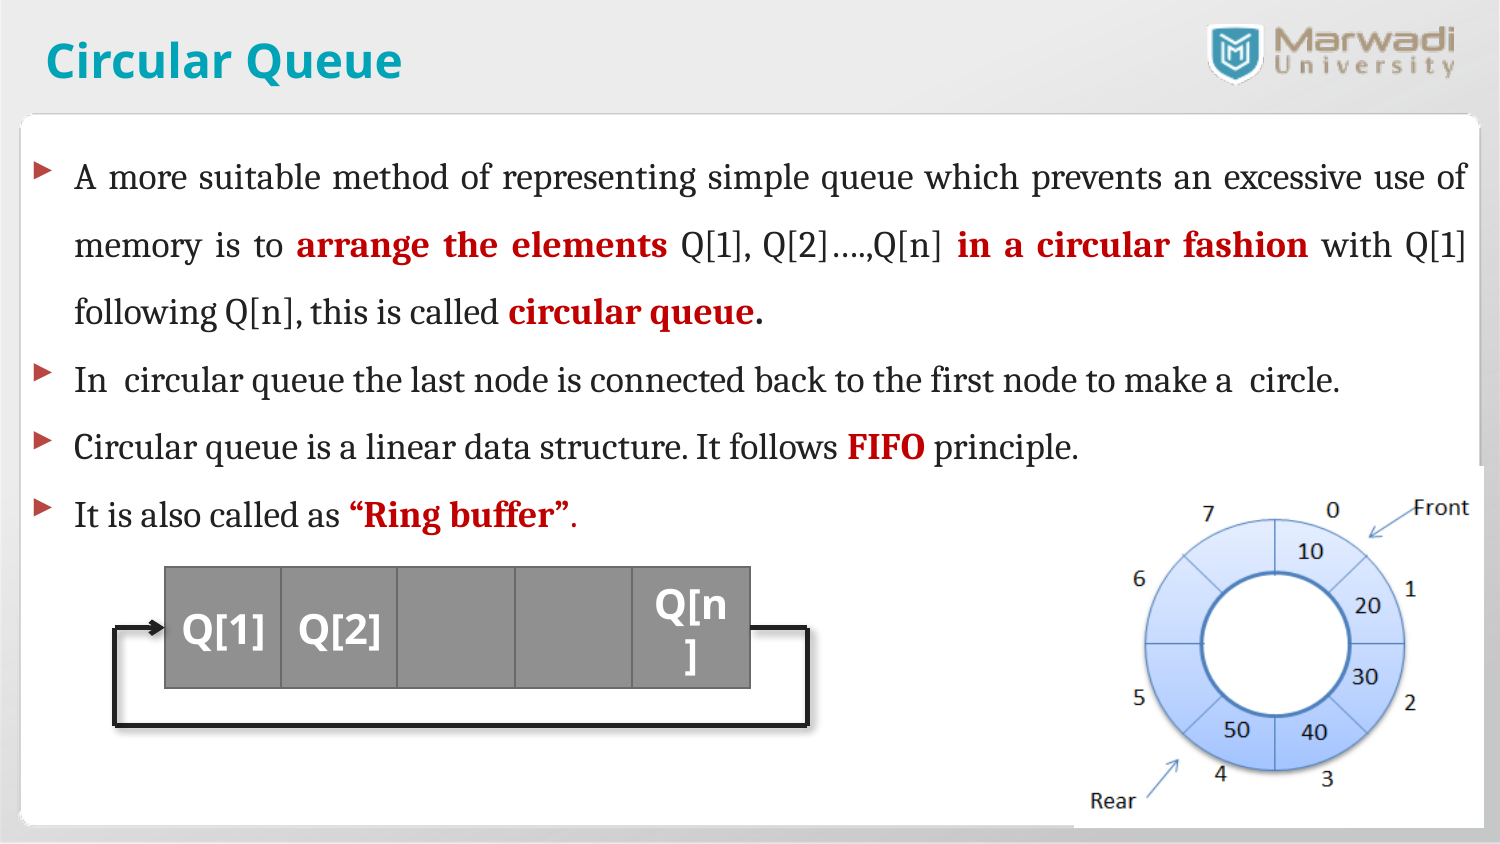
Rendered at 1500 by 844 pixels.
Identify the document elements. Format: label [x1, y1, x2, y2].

text_box [164, 566, 751, 689]
picture [0, 0, 1500, 844]
